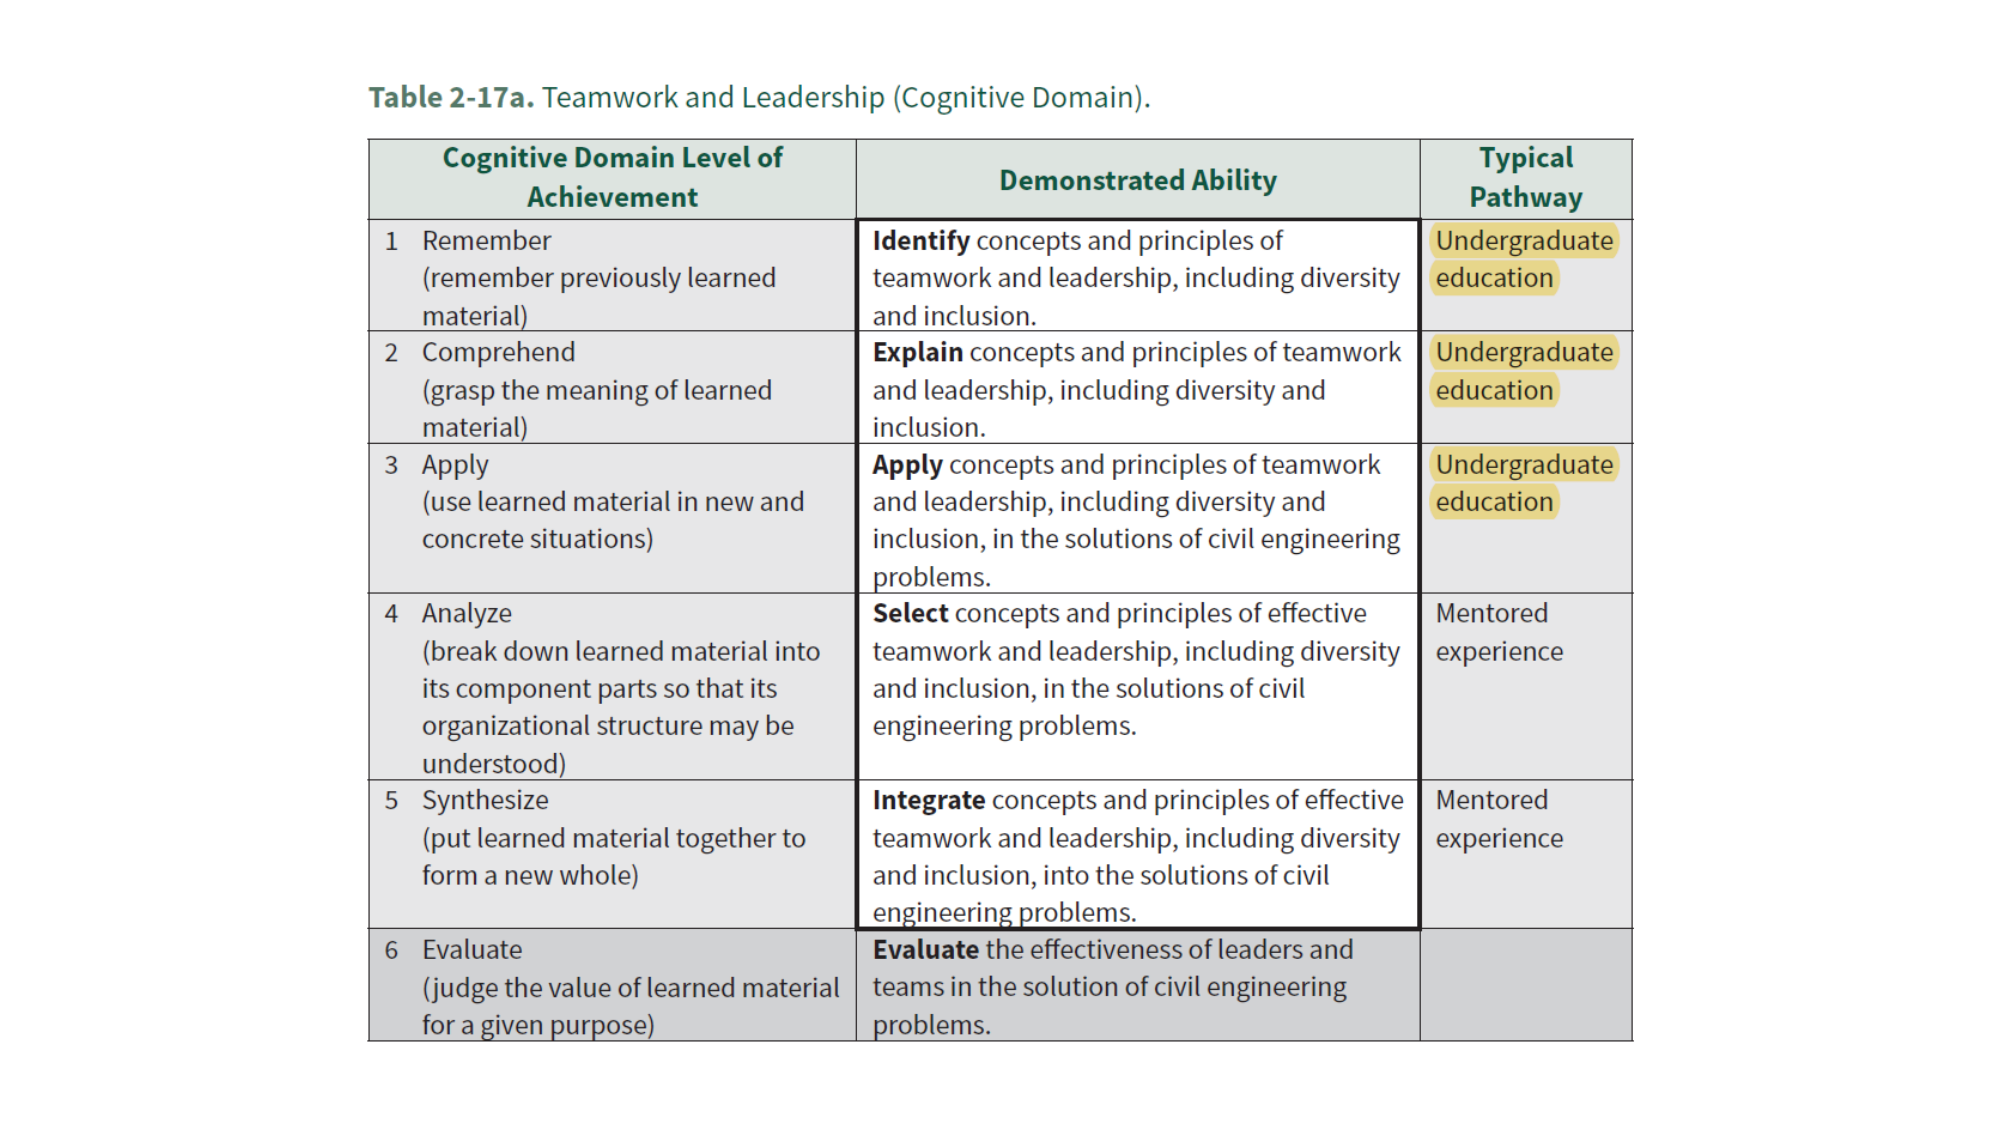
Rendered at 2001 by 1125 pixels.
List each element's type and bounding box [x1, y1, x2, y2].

picture [353, 74, 1646, 1050]
